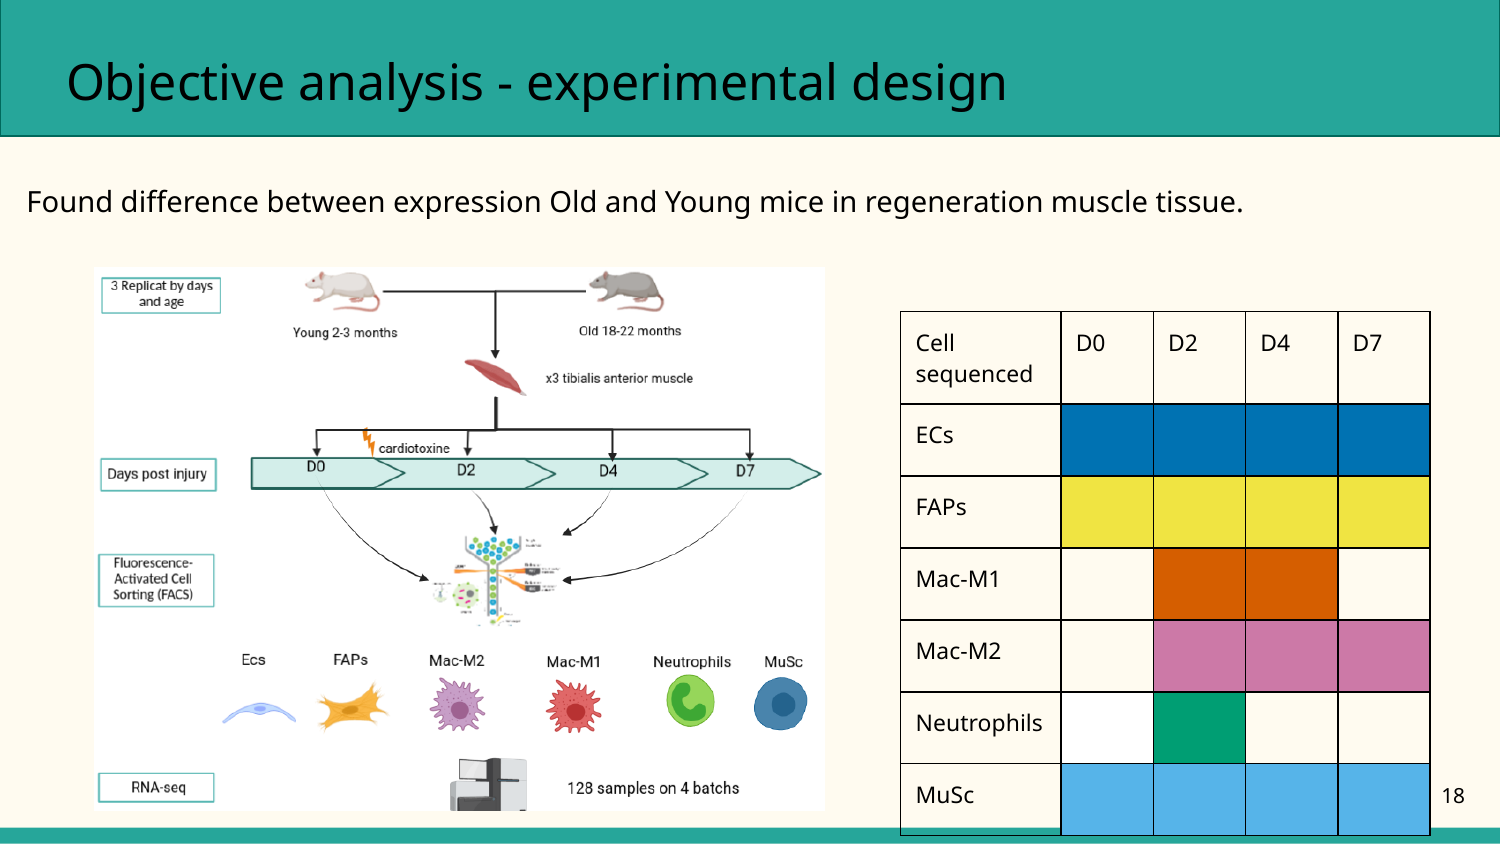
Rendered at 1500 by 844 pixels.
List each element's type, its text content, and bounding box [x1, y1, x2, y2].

table_cell [1339, 477, 1429, 547]
table_cell [1246, 621, 1337, 691]
table_cell [1154, 764, 1245, 835]
table_cell [1246, 764, 1337, 835]
table_cell [1246, 405, 1337, 475]
table_cell [1339, 549, 1429, 619]
table_cell [1062, 405, 1153, 475]
table_cell [1062, 477, 1153, 547]
table_cell FAPs [901, 477, 1060, 547]
table_cell [1339, 405, 1429, 475]
table_cell Mac-M2 [901, 621, 1060, 691]
table_cell [1339, 693, 1429, 763]
table_cell Neutrophils [901, 693, 1060, 763]
list Found difference between expression Old and Young mice in regeneration muscle tissue. [11, 163, 1410, 721]
table_header D0 [1062, 312, 1153, 403]
table_cell Mac-M1 [901, 549, 1060, 619]
table_cell [1154, 477, 1245, 547]
title Objective analysis - experimental design [51, 35, 1449, 137]
slide_number ‹#› [1389, 764, 1480, 830]
table_cell MuSc [901, 764, 1060, 835]
table_cell ECs [901, 405, 1060, 475]
text_box [0, 0, 1500, 136]
table_cell [1154, 405, 1245, 475]
table_cell [1246, 477, 1337, 547]
table_cell [1246, 549, 1337, 619]
table_cell [1062, 549, 1153, 619]
table_cell [1154, 693, 1245, 763]
table_cell [1062, 764, 1153, 835]
table_header D2 [1154, 312, 1245, 403]
table_cell [1062, 693, 1153, 763]
table_cell [1062, 621, 1153, 691]
table_cell [1154, 549, 1245, 619]
table_cell [1246, 693, 1337, 763]
table_header D4 [1246, 312, 1337, 403]
table_cell [1339, 764, 1429, 835]
picture [93, 266, 826, 811]
table_cell [1339, 621, 1429, 691]
table_cell [1154, 621, 1245, 691]
table_header D7 [1339, 312, 1429, 403]
table_header Cell sequenced [901, 312, 1060, 403]
